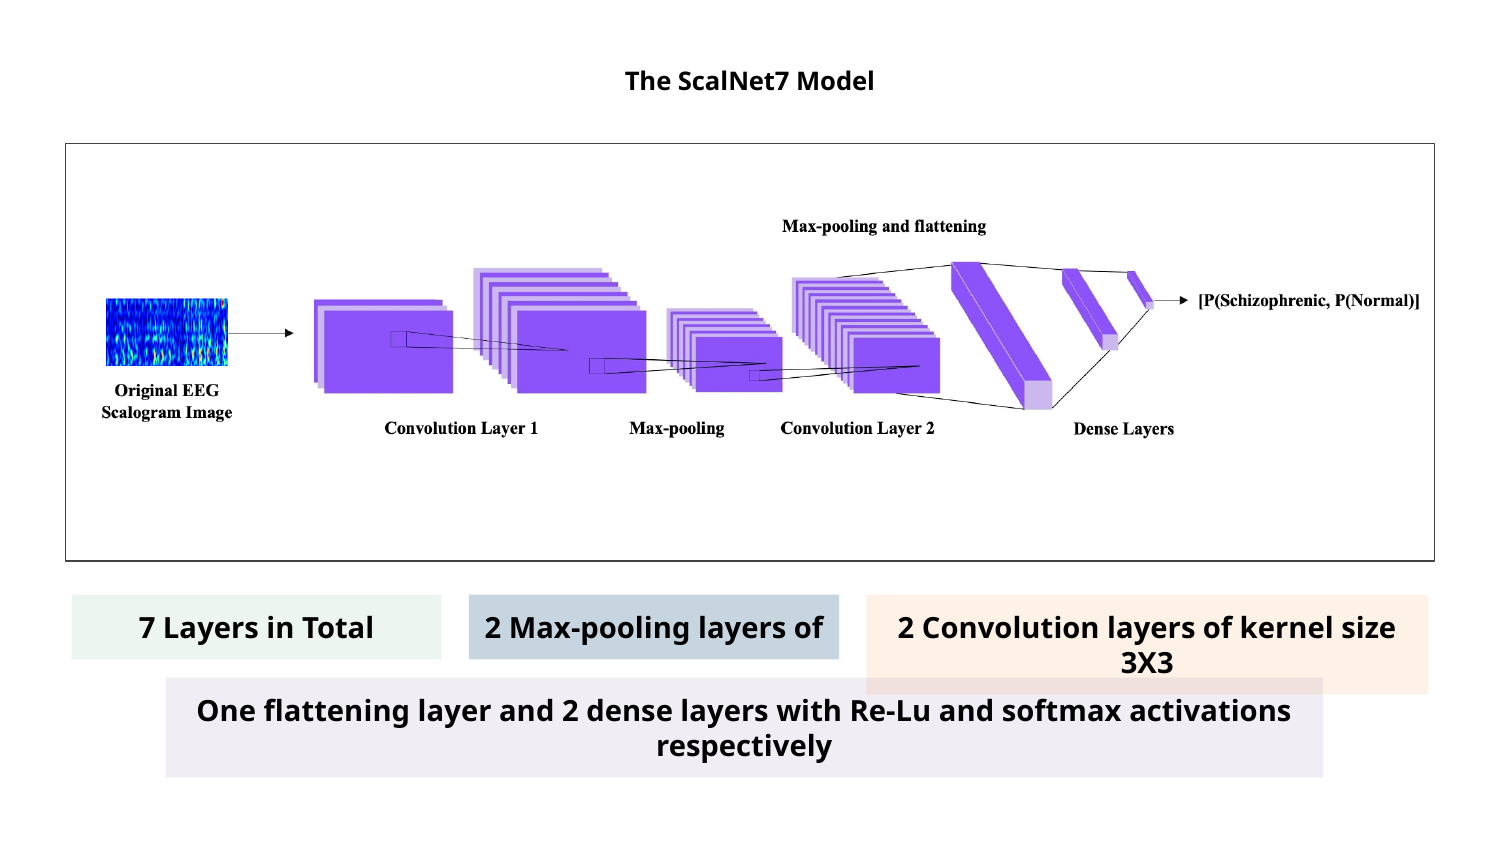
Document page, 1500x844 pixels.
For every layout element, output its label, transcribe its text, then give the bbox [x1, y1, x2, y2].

picture [65, 144, 1435, 561]
text_box 7 Layers in Total [71, 594, 442, 660]
text_box 2 Max-pooling layers of [468, 594, 840, 660]
text_box 2 Convolution layers of kernel size 3X3 [866, 594, 1429, 695]
title The ScalNet7 Model [75, 49, 1425, 111]
text_box One flattening layer and 2 dense layers with Re-Lu and softmax activations respectively [165, 677, 1323, 778]
